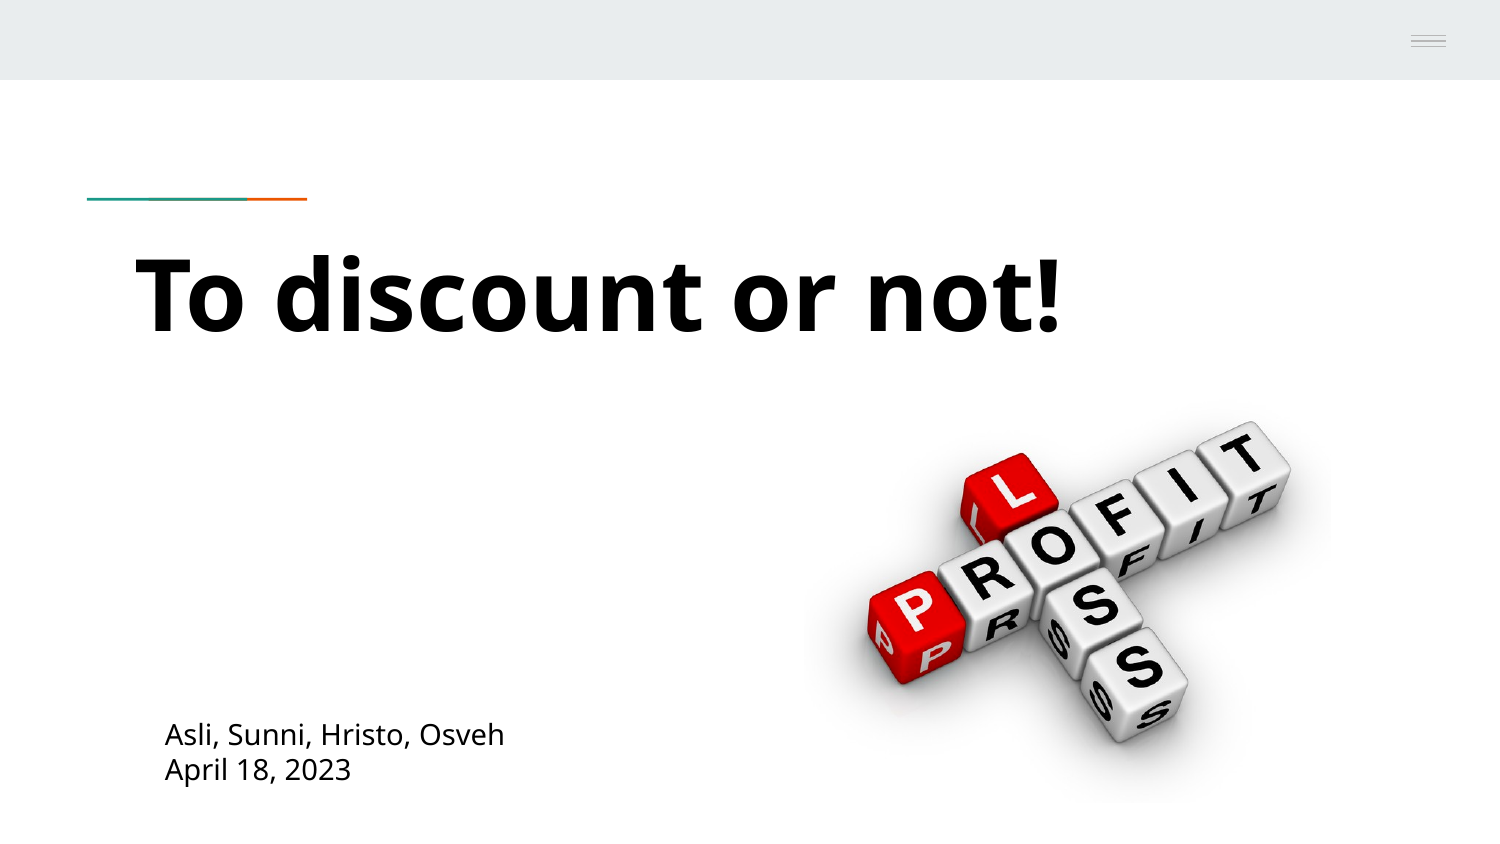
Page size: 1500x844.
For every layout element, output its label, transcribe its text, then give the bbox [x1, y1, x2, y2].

picture [804, 353, 1332, 803]
title To discount or not! [119, 216, 1381, 305]
text_box Asli, Sunni, Hristo, Osveh April 18, 2023 [149, 701, 594, 802]
